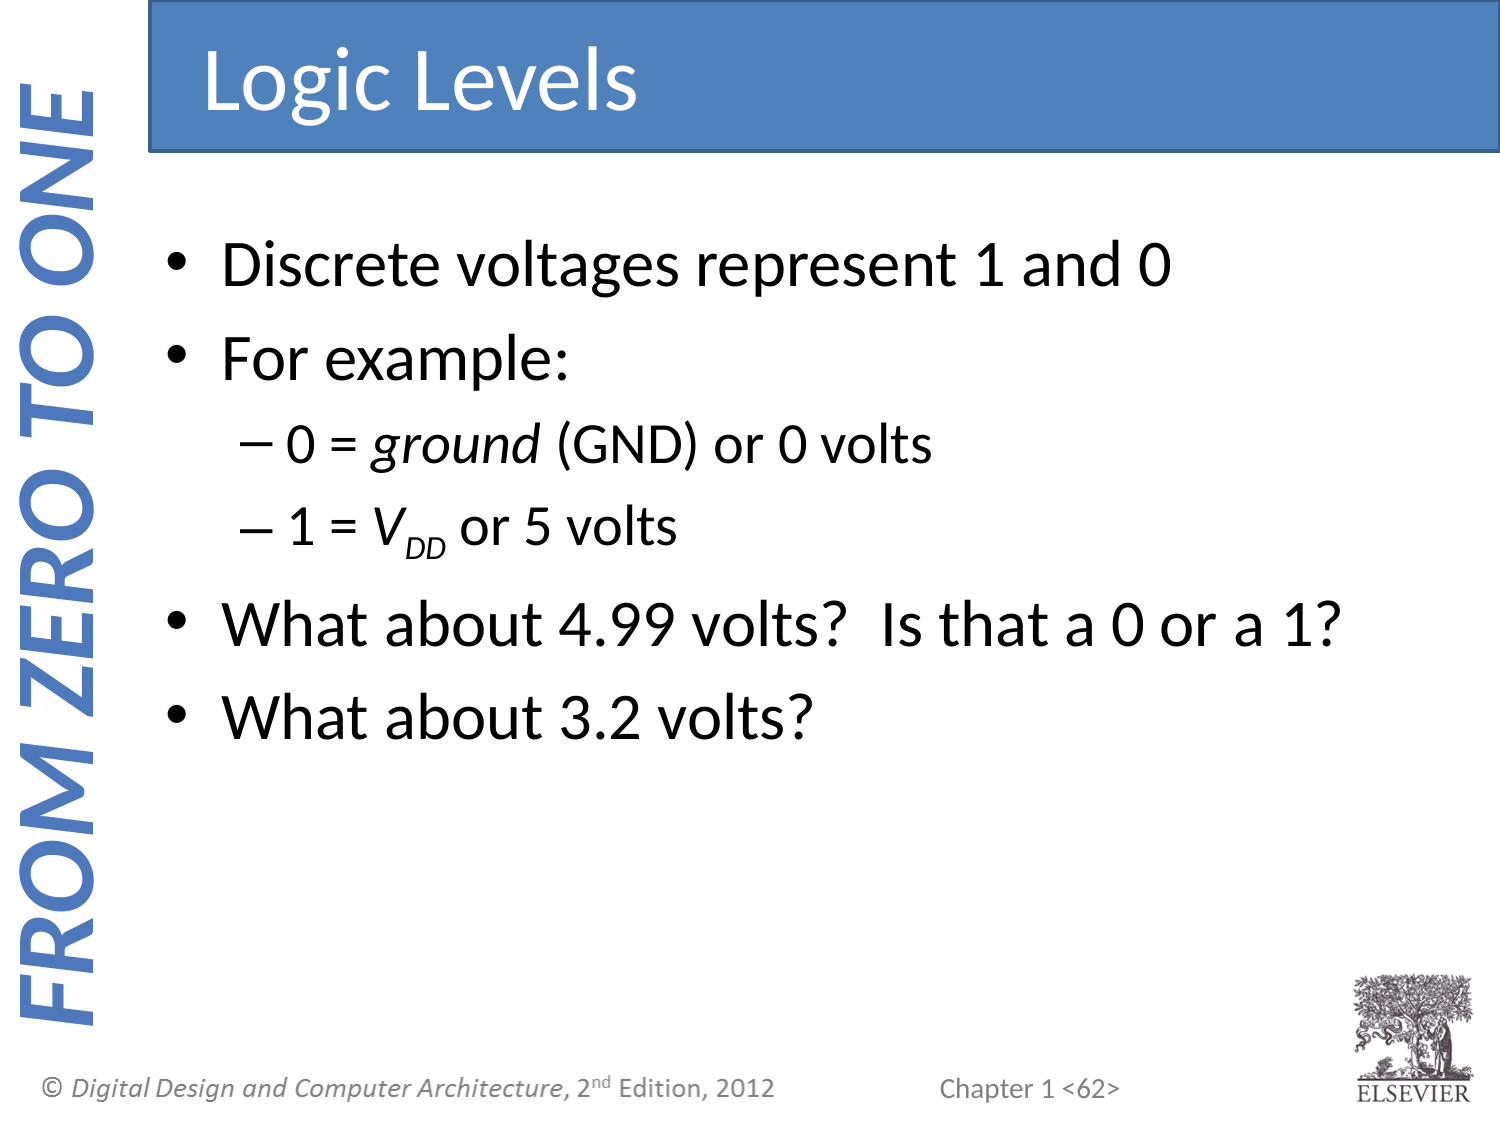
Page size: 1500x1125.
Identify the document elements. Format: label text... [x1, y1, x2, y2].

picture [0, 0, 1500, 1125]
text_box Logic Levels [187, 11, 1488, 136]
list Discrete voltages represent 1 and 0 For example: 0 = ground (GND) or 0 volts 1 = VDD or 5 volts What about 4.99 volts? Is that a 0 or a 1? What about 3.2 volts? [150, 212, 1500, 955]
